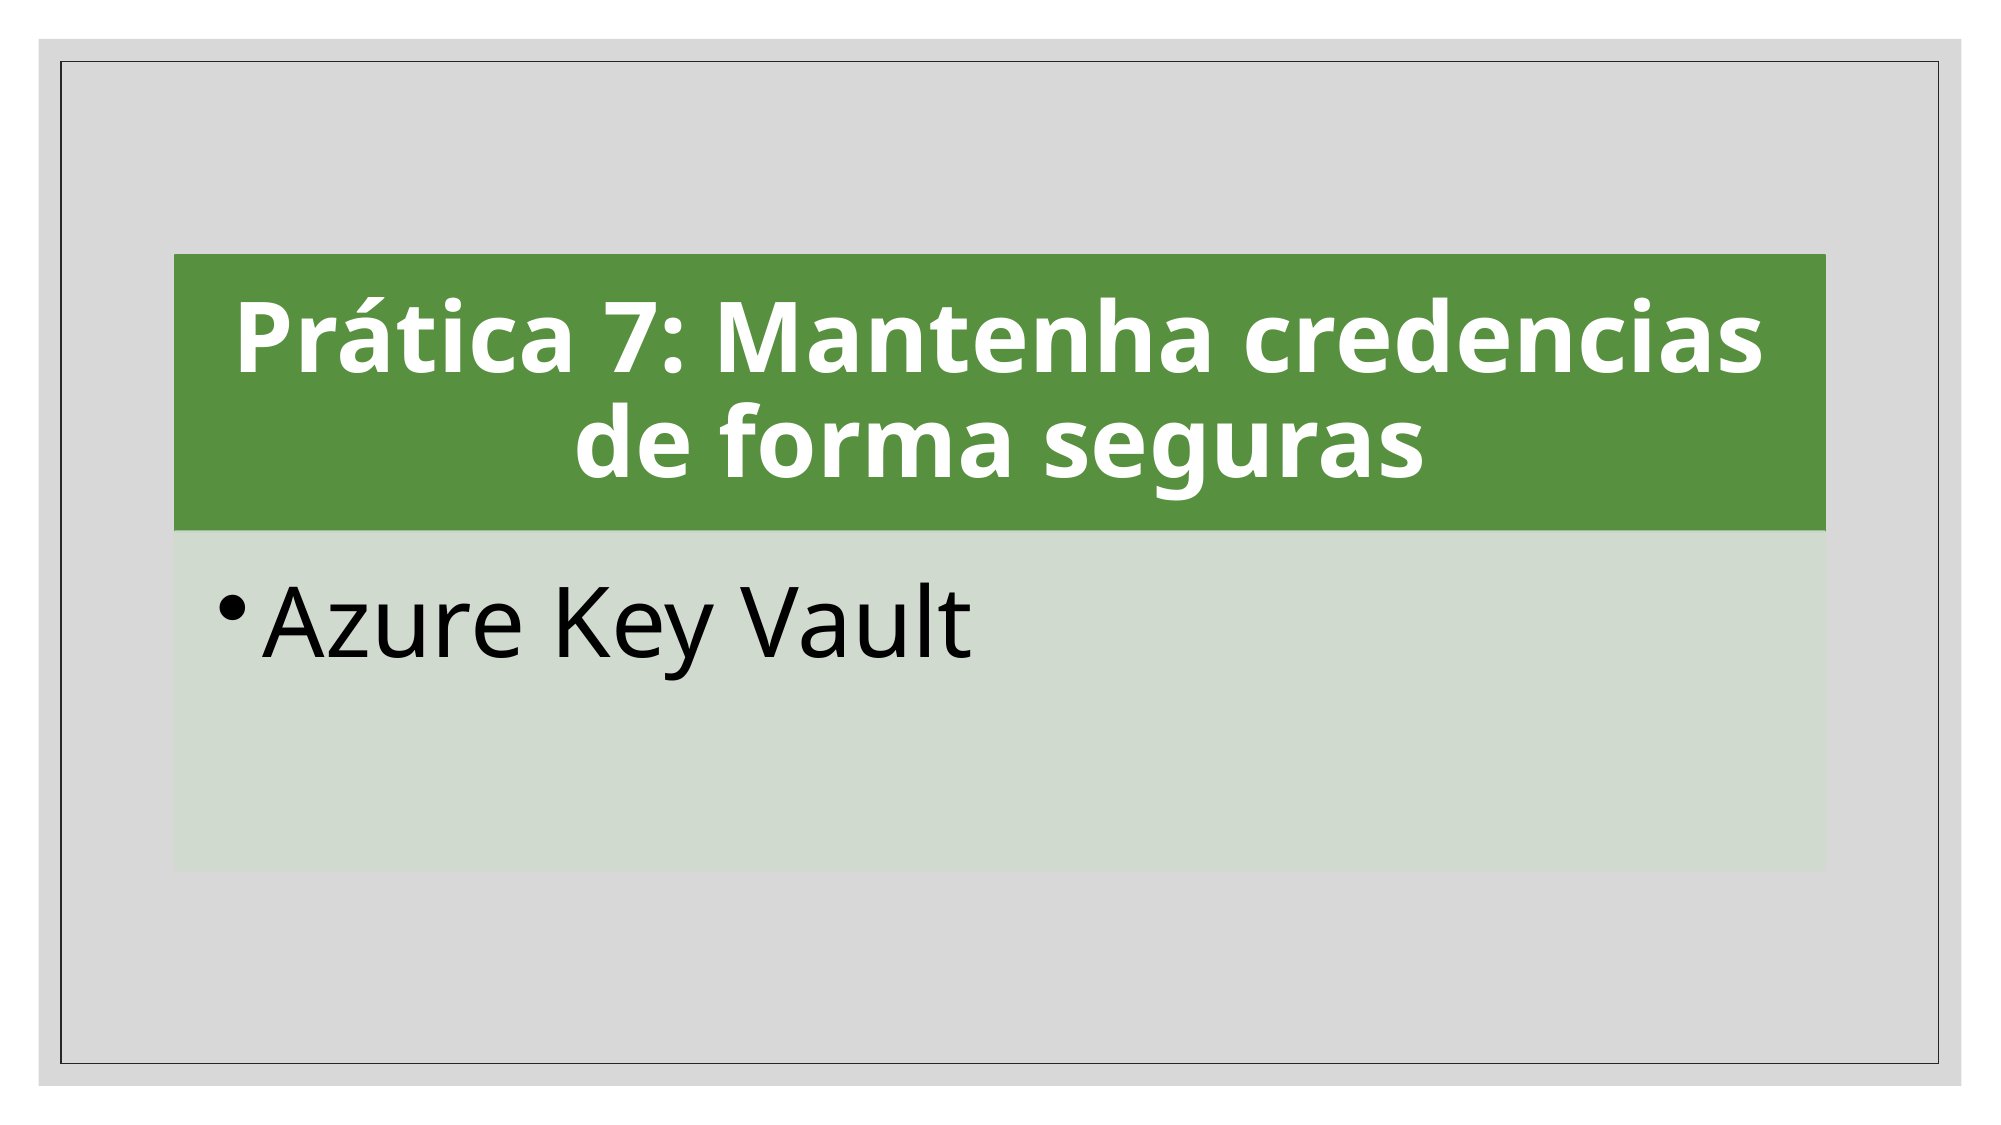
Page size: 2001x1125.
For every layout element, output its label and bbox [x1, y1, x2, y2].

list [174, 246, 1825, 879]
